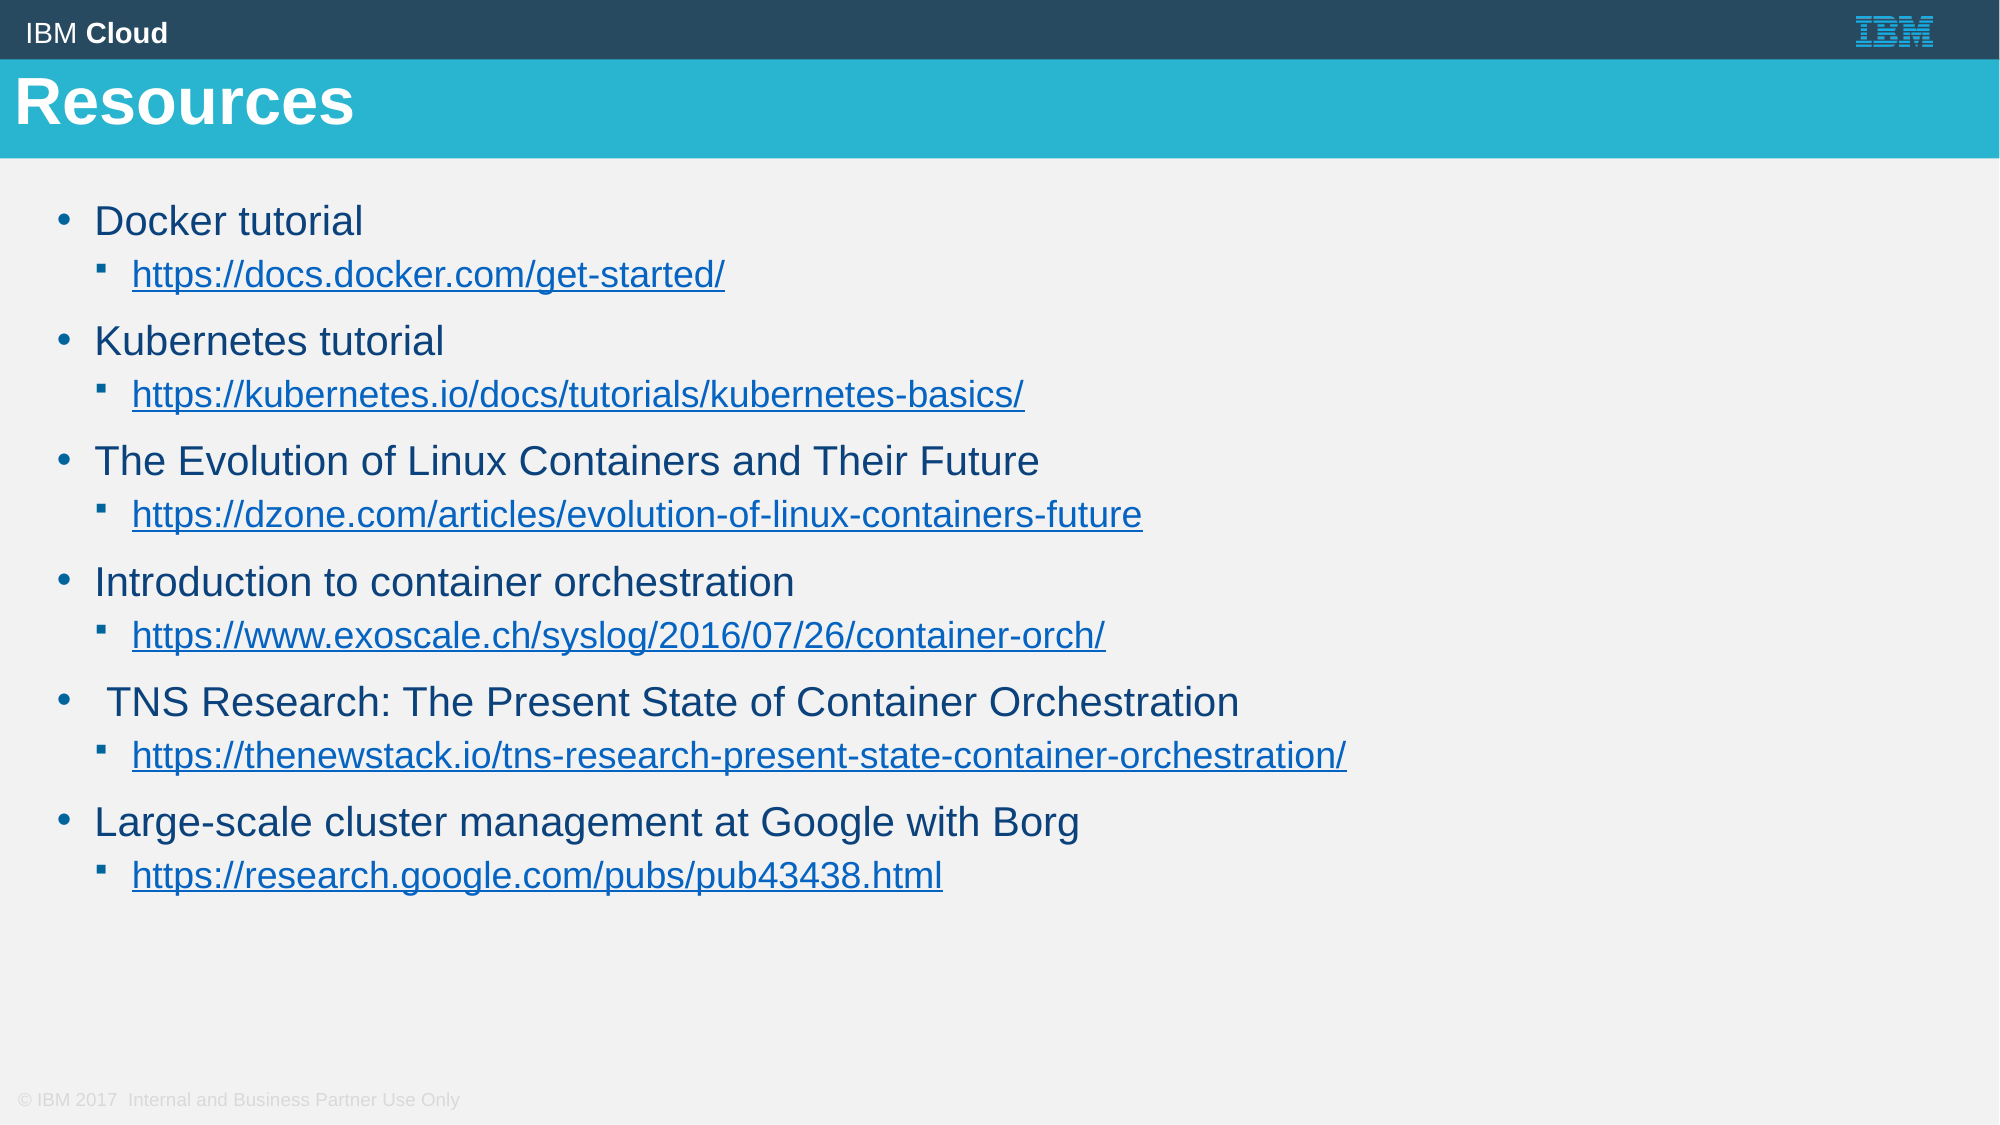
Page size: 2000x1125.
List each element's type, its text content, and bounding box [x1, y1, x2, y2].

text_box Docker tutorial https://docs.docker.com/get-started/ Kubernetes tutorial https://kubernetes.io/docs/tutorials/kubernetes-basics/ The Evolution of Linux Containers and Their Future https://dzone.com/articles/evolution-of-linux-containers-future Introduction to container orchestration https://www.exoscale.ch/syslog/2016/07/26/container-orch/ TNS Research: The Present State of Container Orchestration https://thenewstack.io/tns-research-present-state-container-orchestration/ Large-scale cluster management at Google with Borg https://research.google.com/pubs/pub43438.html [41, 191, 1977, 1096]
picture [1856, 16, 1933, 47]
list Resources [0, 59, 2000, 159]
